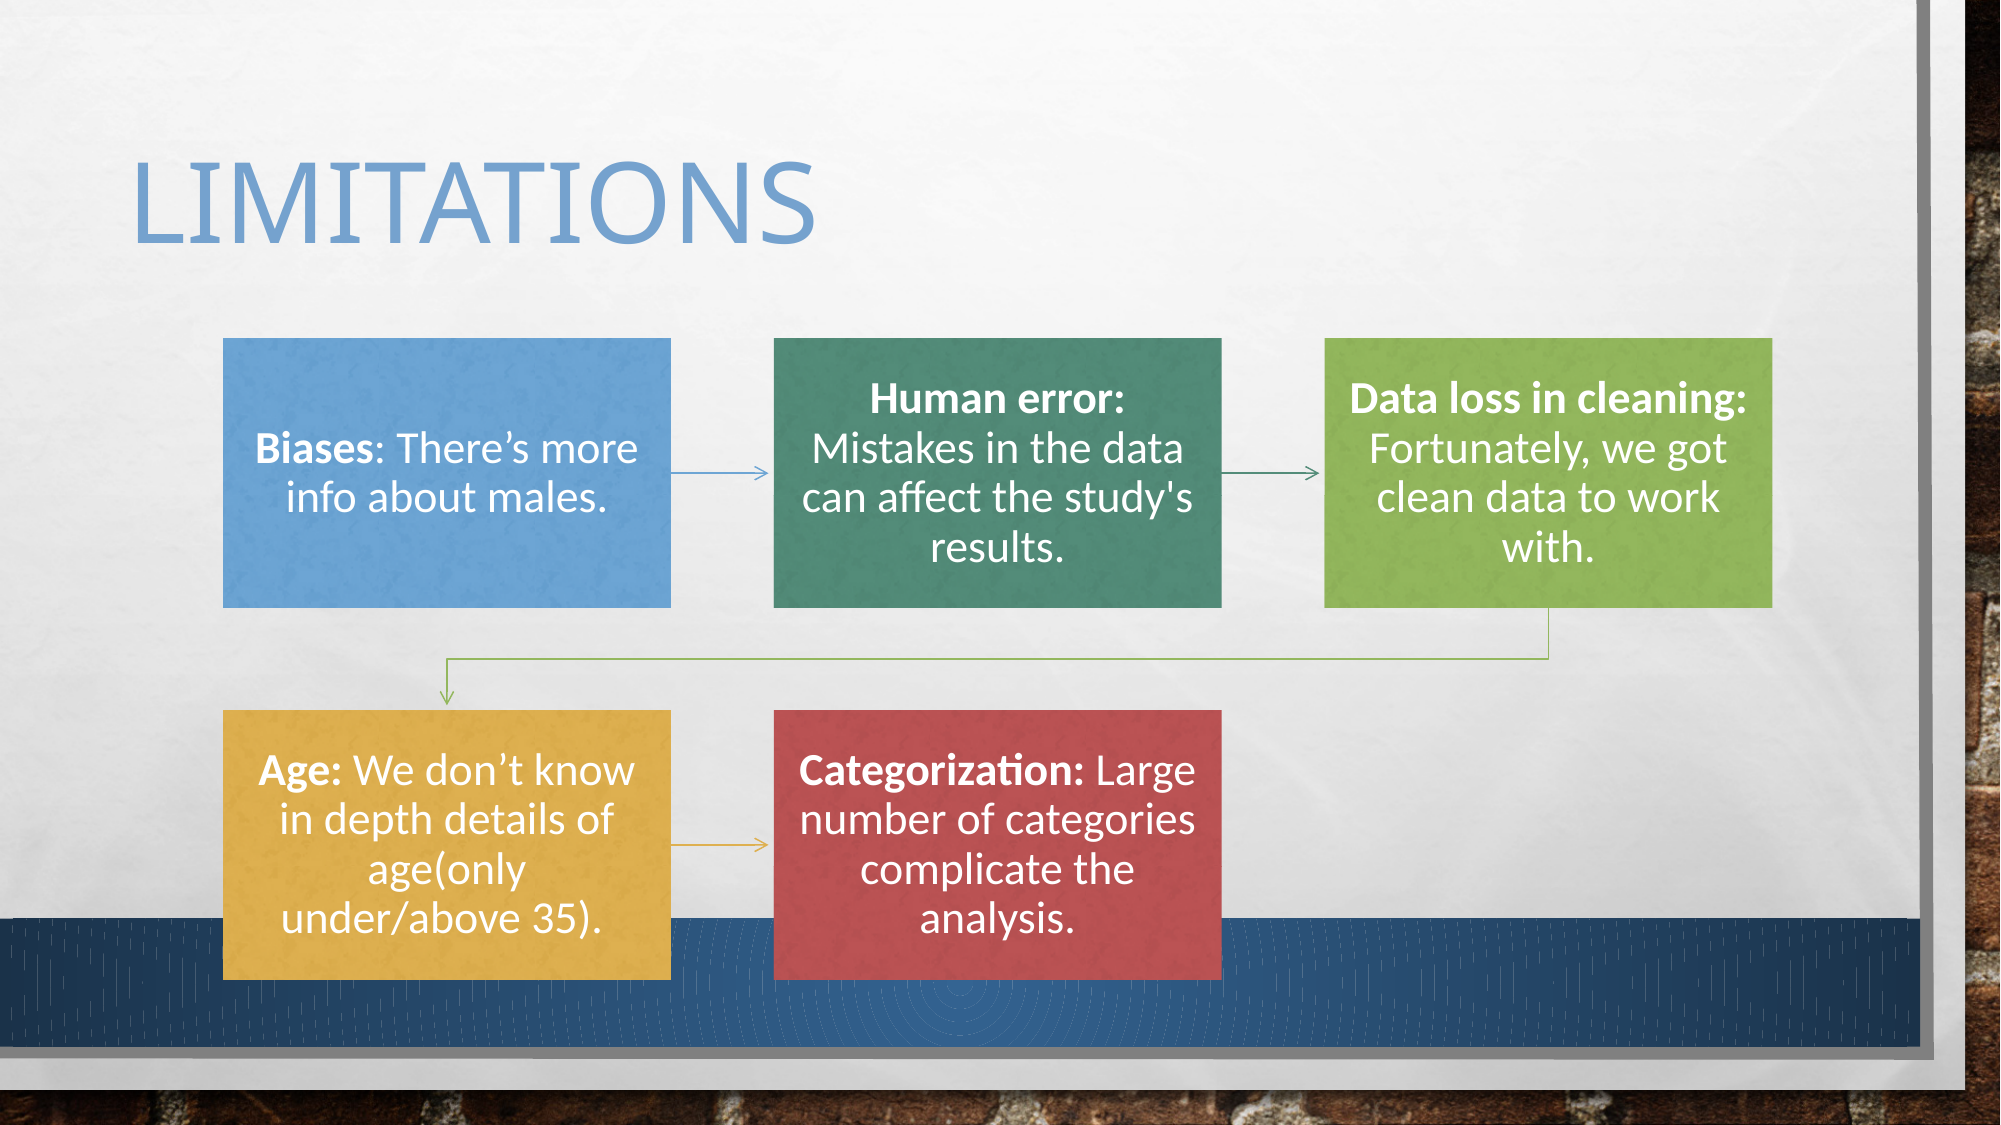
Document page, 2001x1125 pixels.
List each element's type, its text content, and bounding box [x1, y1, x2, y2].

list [112, 338, 1884, 980]
picture [0, 0, 2000, 1125]
title LIMITATIONS [112, 112, 1883, 302]
